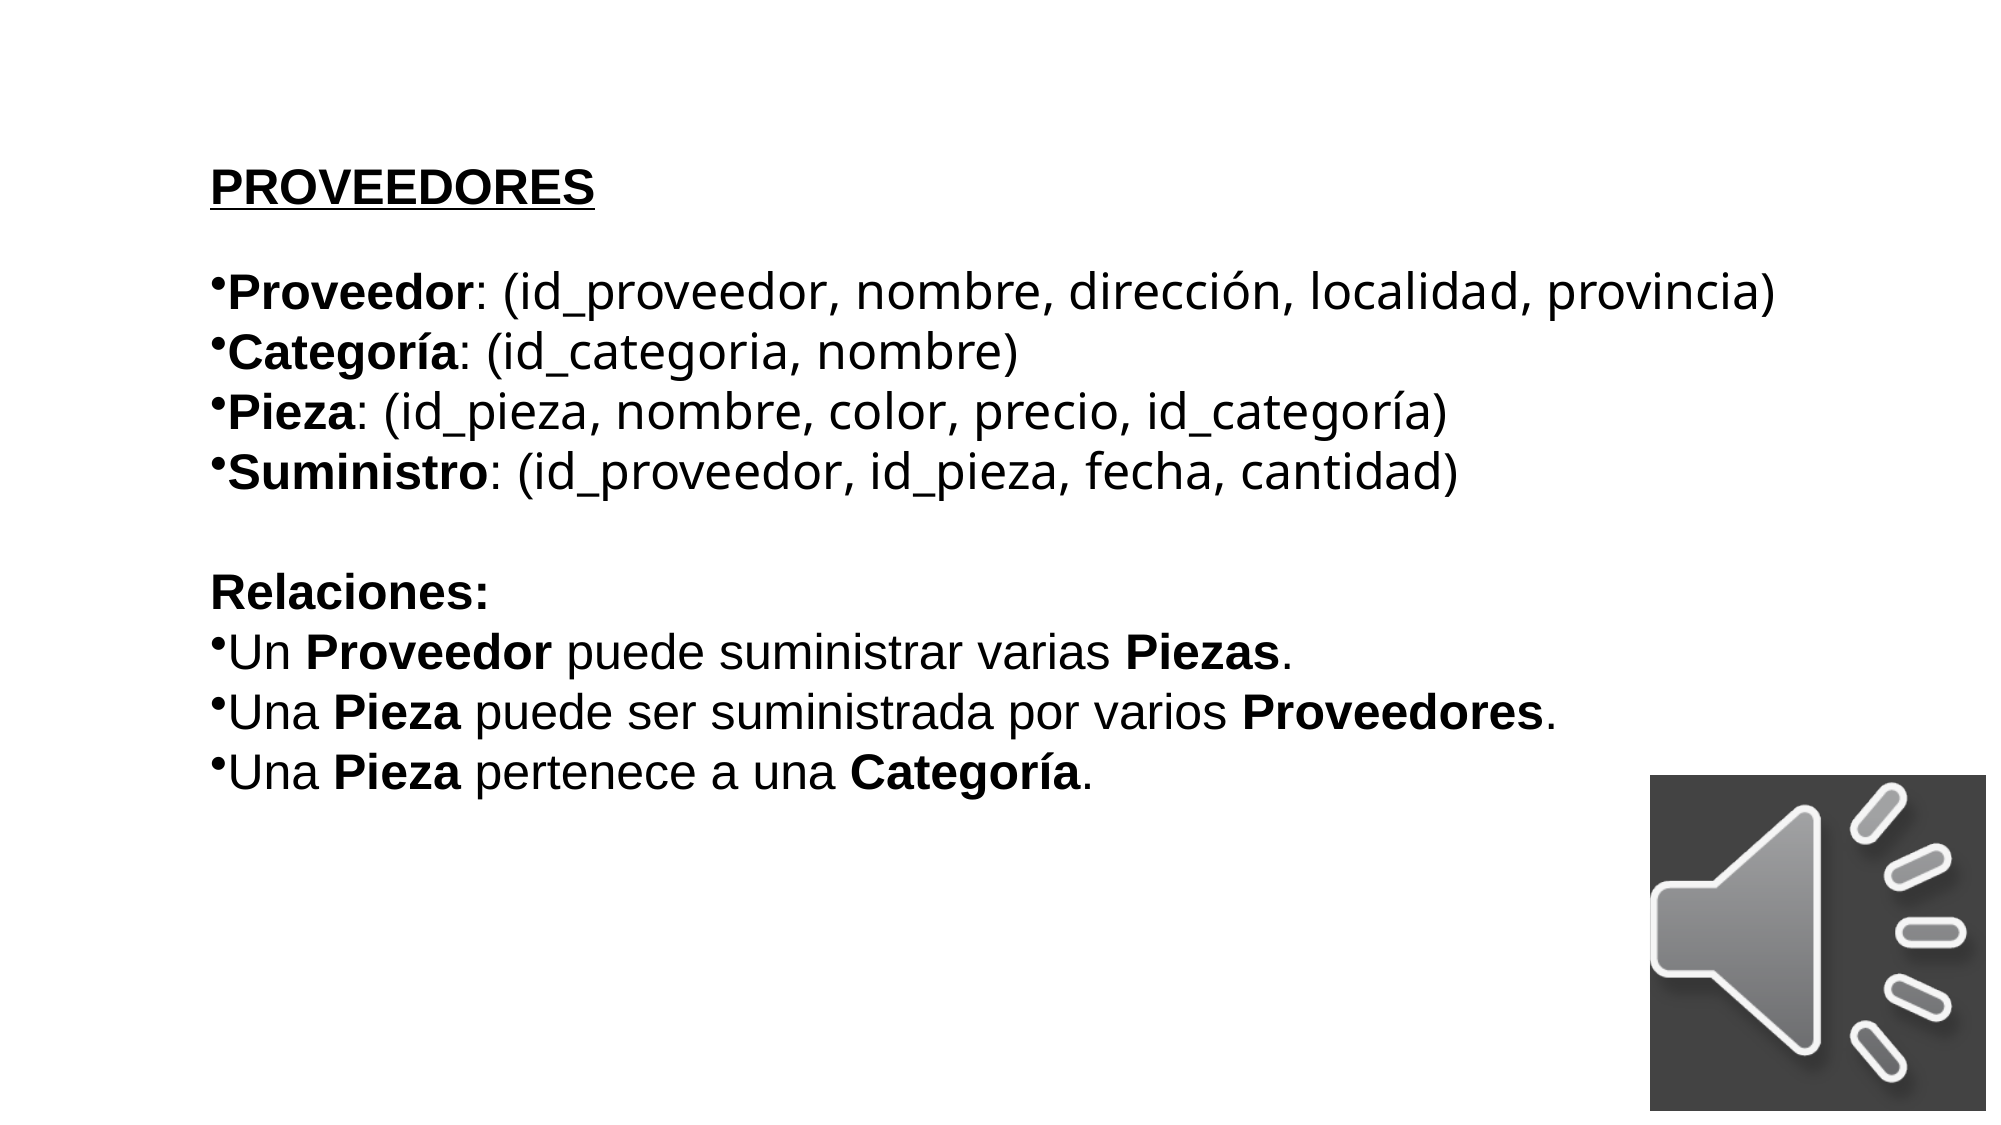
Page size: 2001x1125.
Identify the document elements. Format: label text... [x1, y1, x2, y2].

text_box PROVEEDORES Proveedor: (id_proveedor, nombre, dirección, localidad, provincia) Categoría: (id_categoria, nombre) Pieza: (id_pieza, nombre, color, precio, id_categoría) Suministro: (id_proveedor, id_pieza, fecha, cantidad) Relaciones: Un Proveedor puede suministrar varias Piezas. Una Pieza puede ser suministrada por varios Proveedores. Una Pieza pertenece a una Categoría. [194, 79, 1828, 853]
picture [1648, 773, 1987, 1112]
